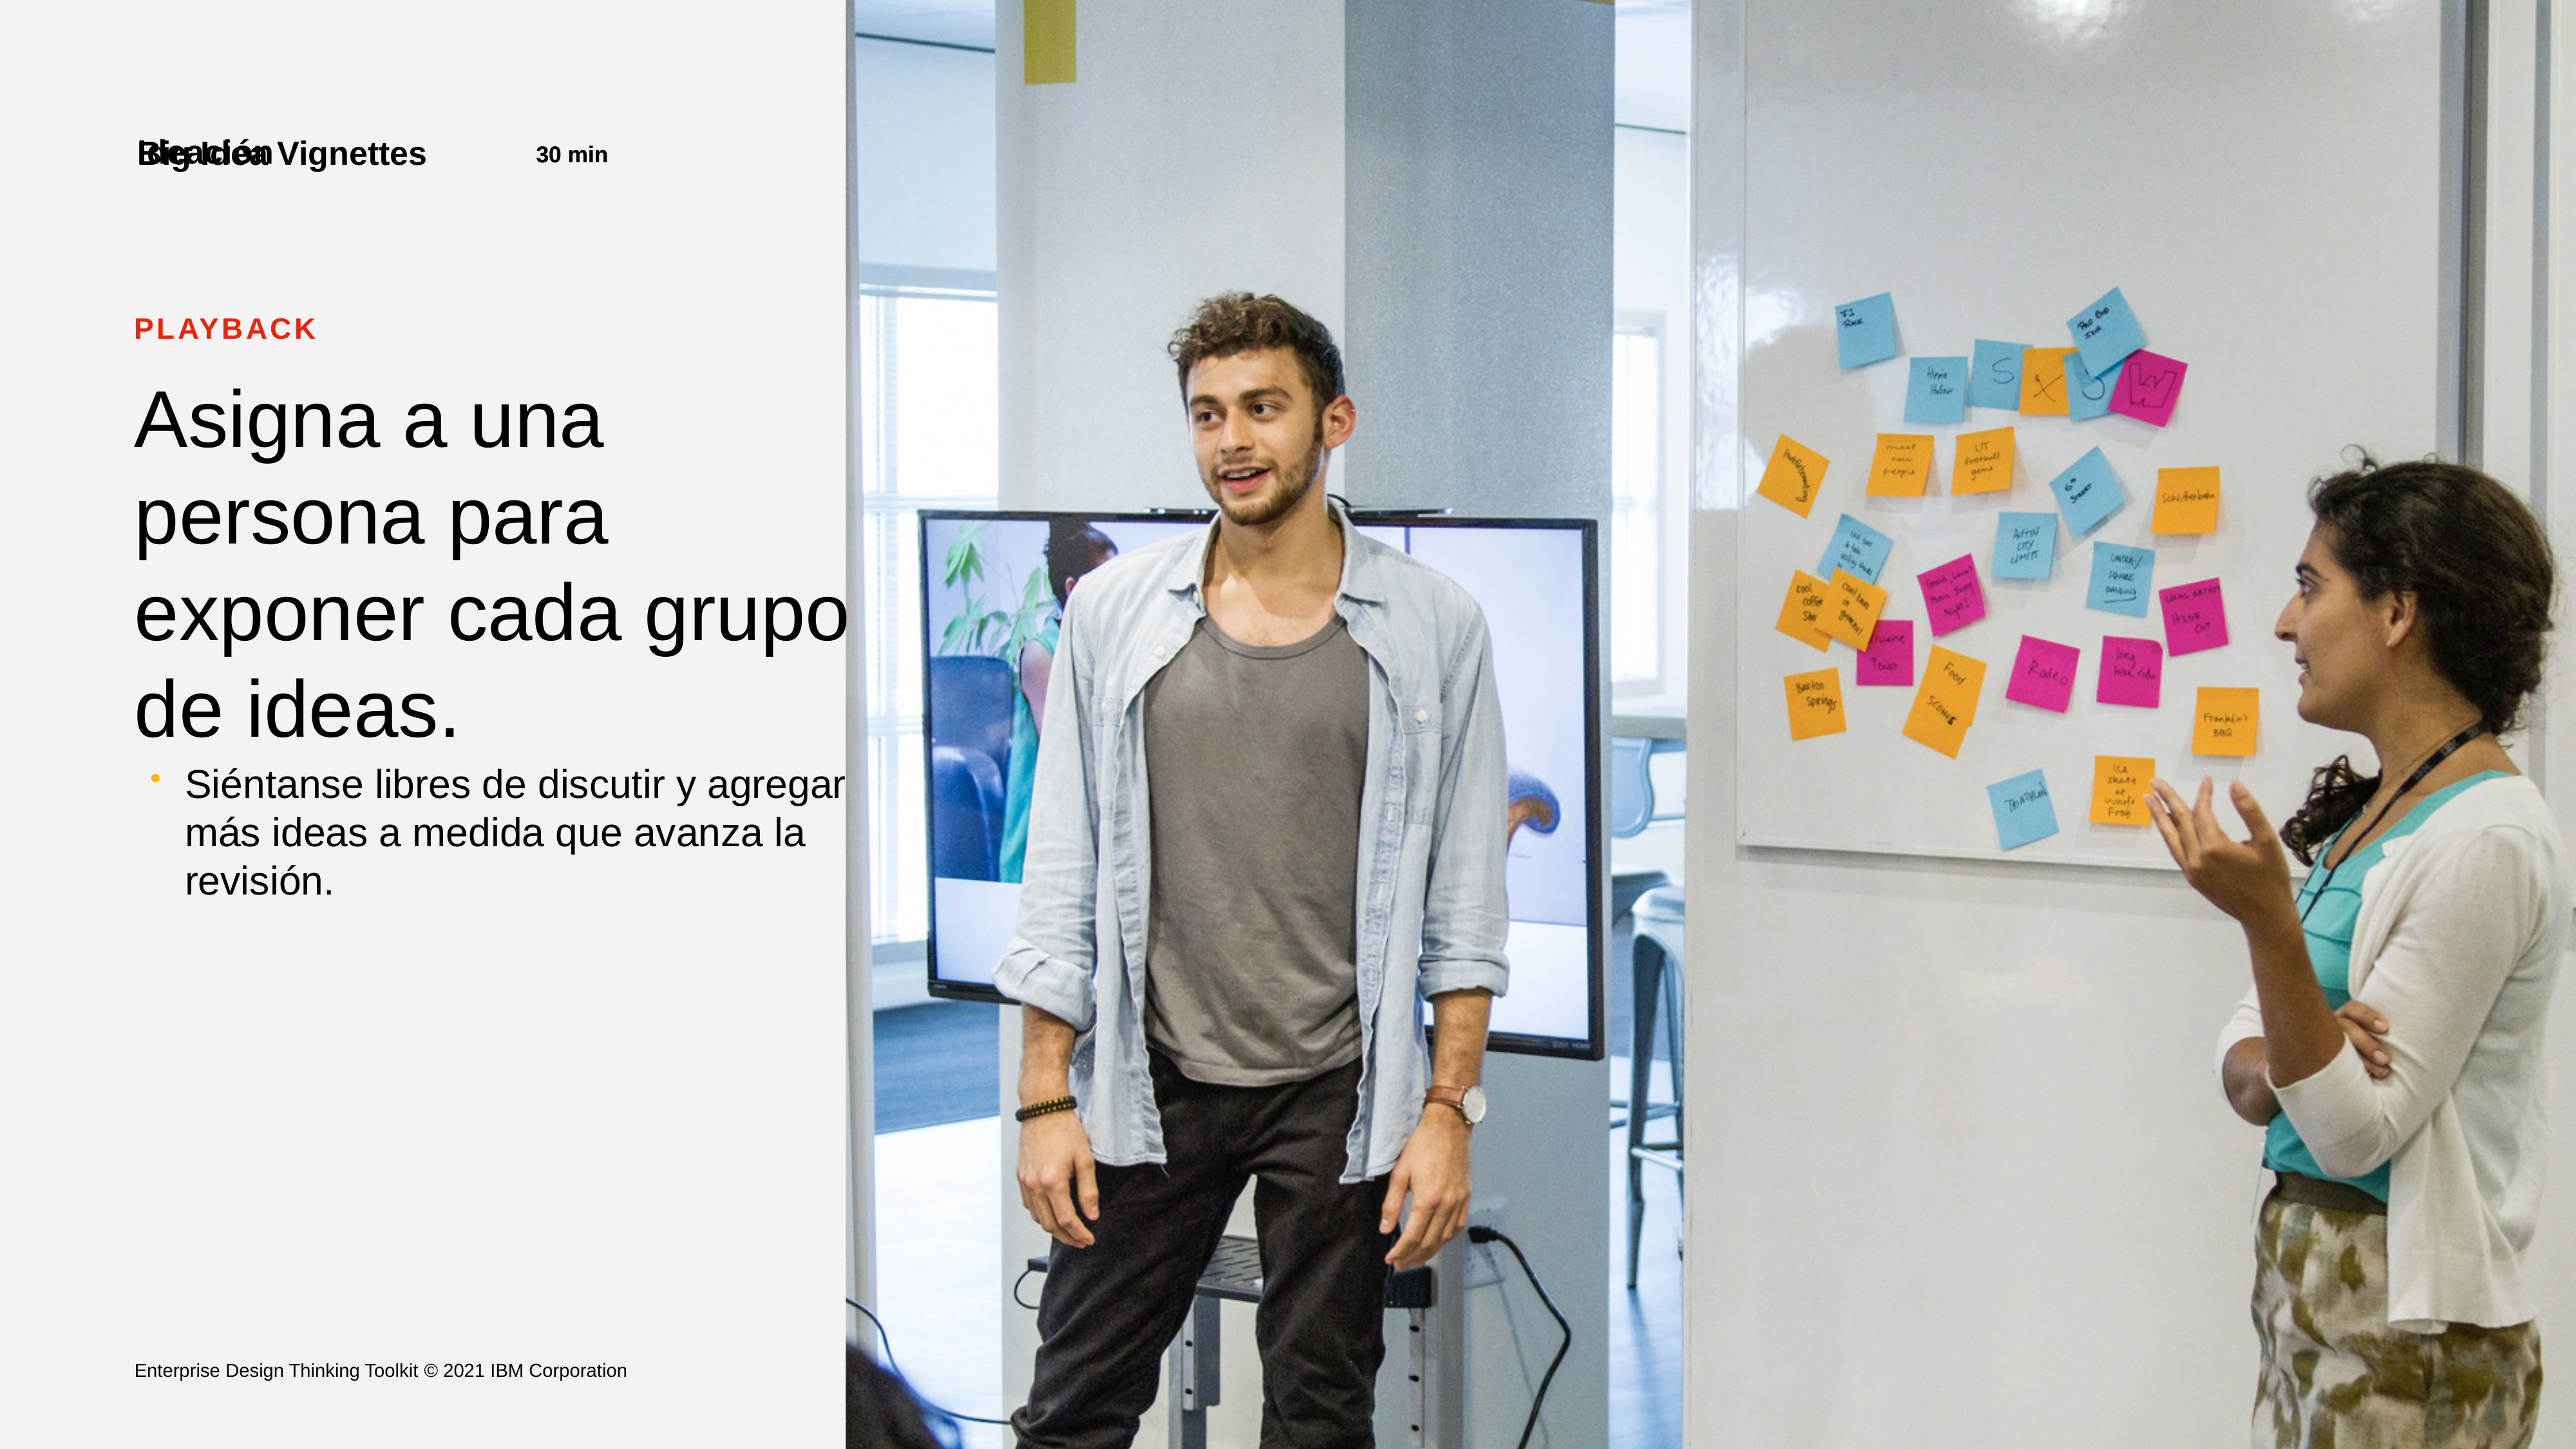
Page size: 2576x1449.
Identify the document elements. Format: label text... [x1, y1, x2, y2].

text_box Ideación [132, 124, 535, 176]
list Playback [134, 308, 720, 365]
text_box 30 min [535, 135, 614, 173]
text_box Enterprise Design Thinking Toolkit © 2021 IBM Corporation [134, 1358, 628, 1381]
text_box Siéntanse libres de discutir y agregar más ideas a medida que avanza la revisión. [150, 757, 846, 903]
text_box Asigna a una persona para exponer cada grupo de ideas. [134, 366, 846, 753]
picture [846, 0, 2576, 1449]
